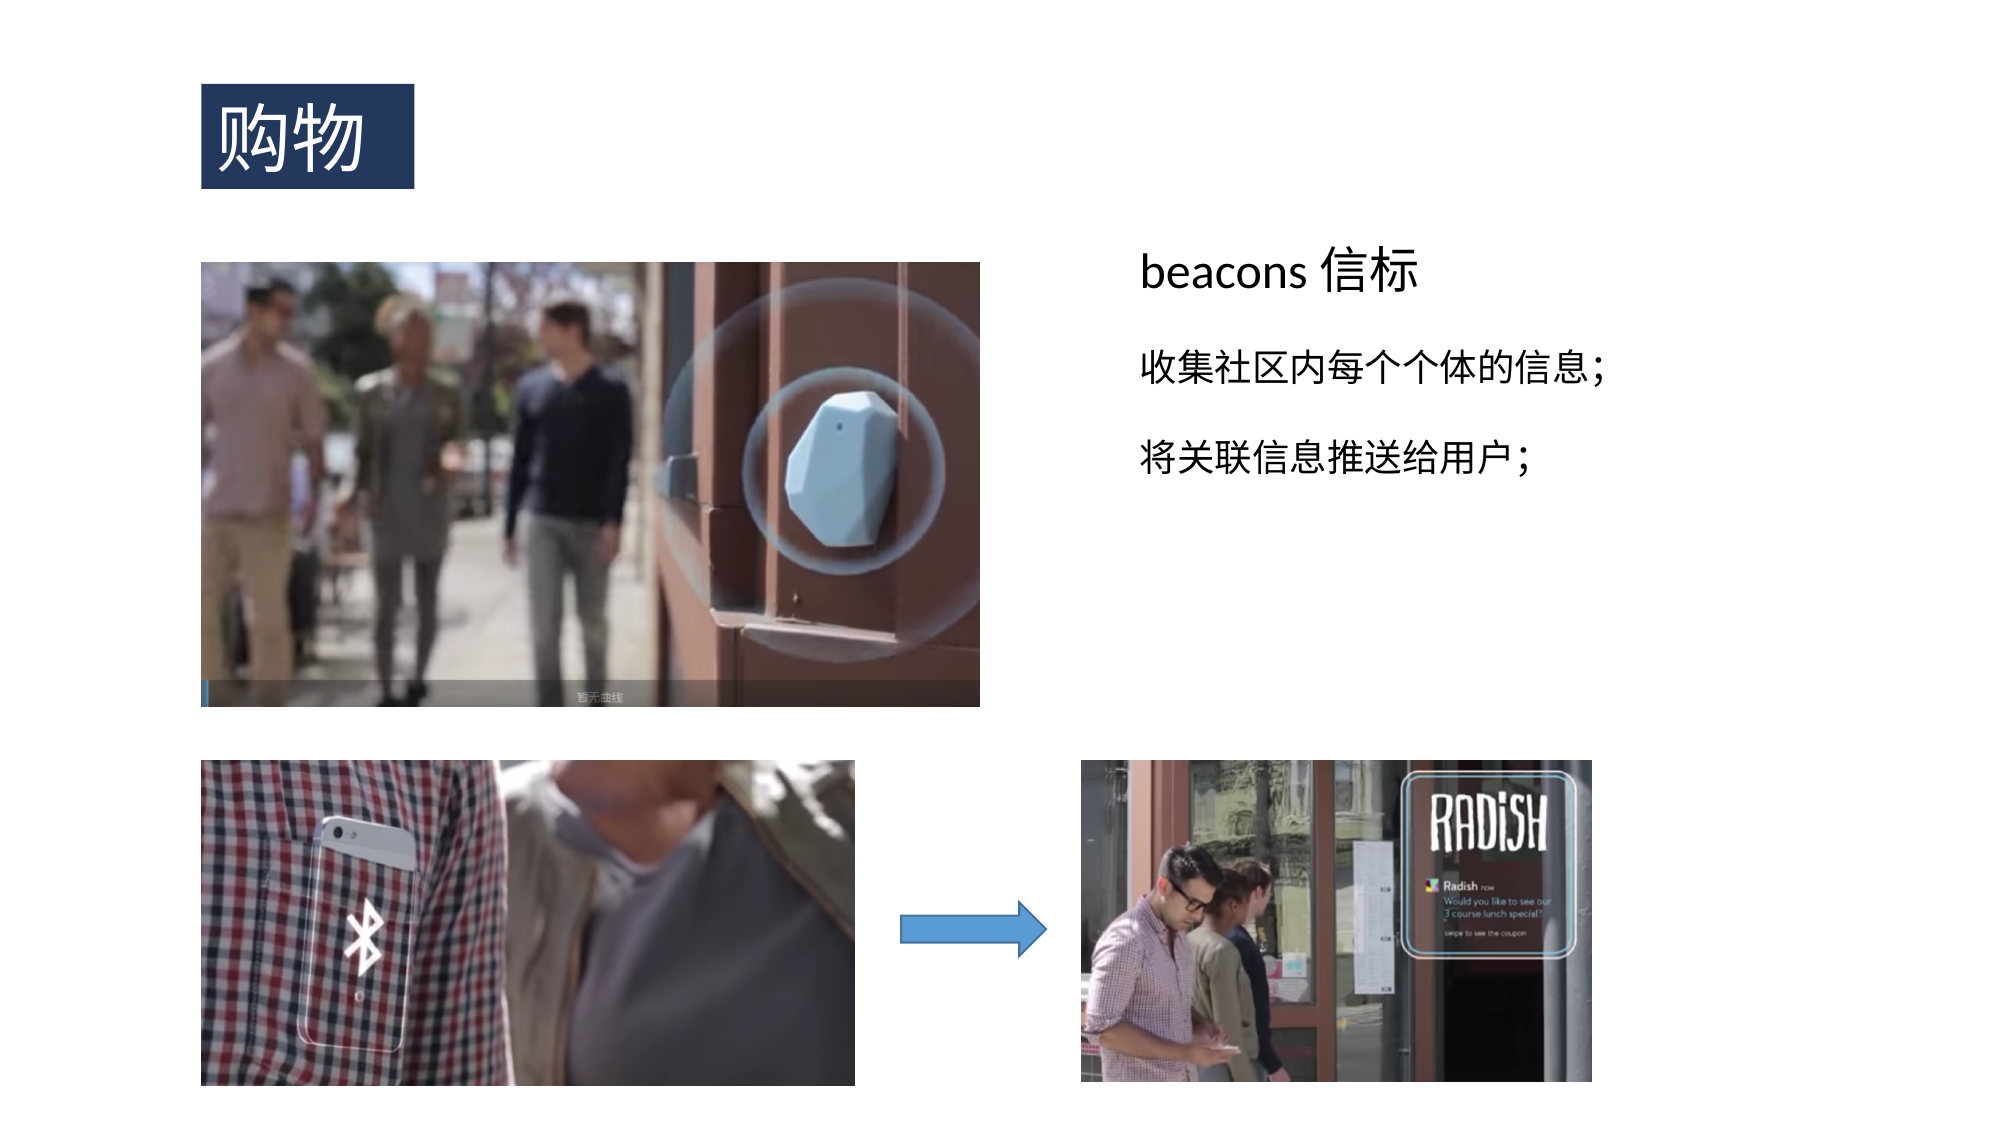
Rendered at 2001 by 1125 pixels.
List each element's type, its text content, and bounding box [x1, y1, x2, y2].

picture [1081, 760, 1592, 1082]
text_box [900, 899, 1048, 959]
text_box 购物 [201, 83, 415, 189]
picture [201, 262, 980, 707]
text_box beacons信标 收集社区内每个个体的信息； 将关联信息推送给用户； [1124, 231, 1865, 487]
picture [201, 760, 855, 1086]
